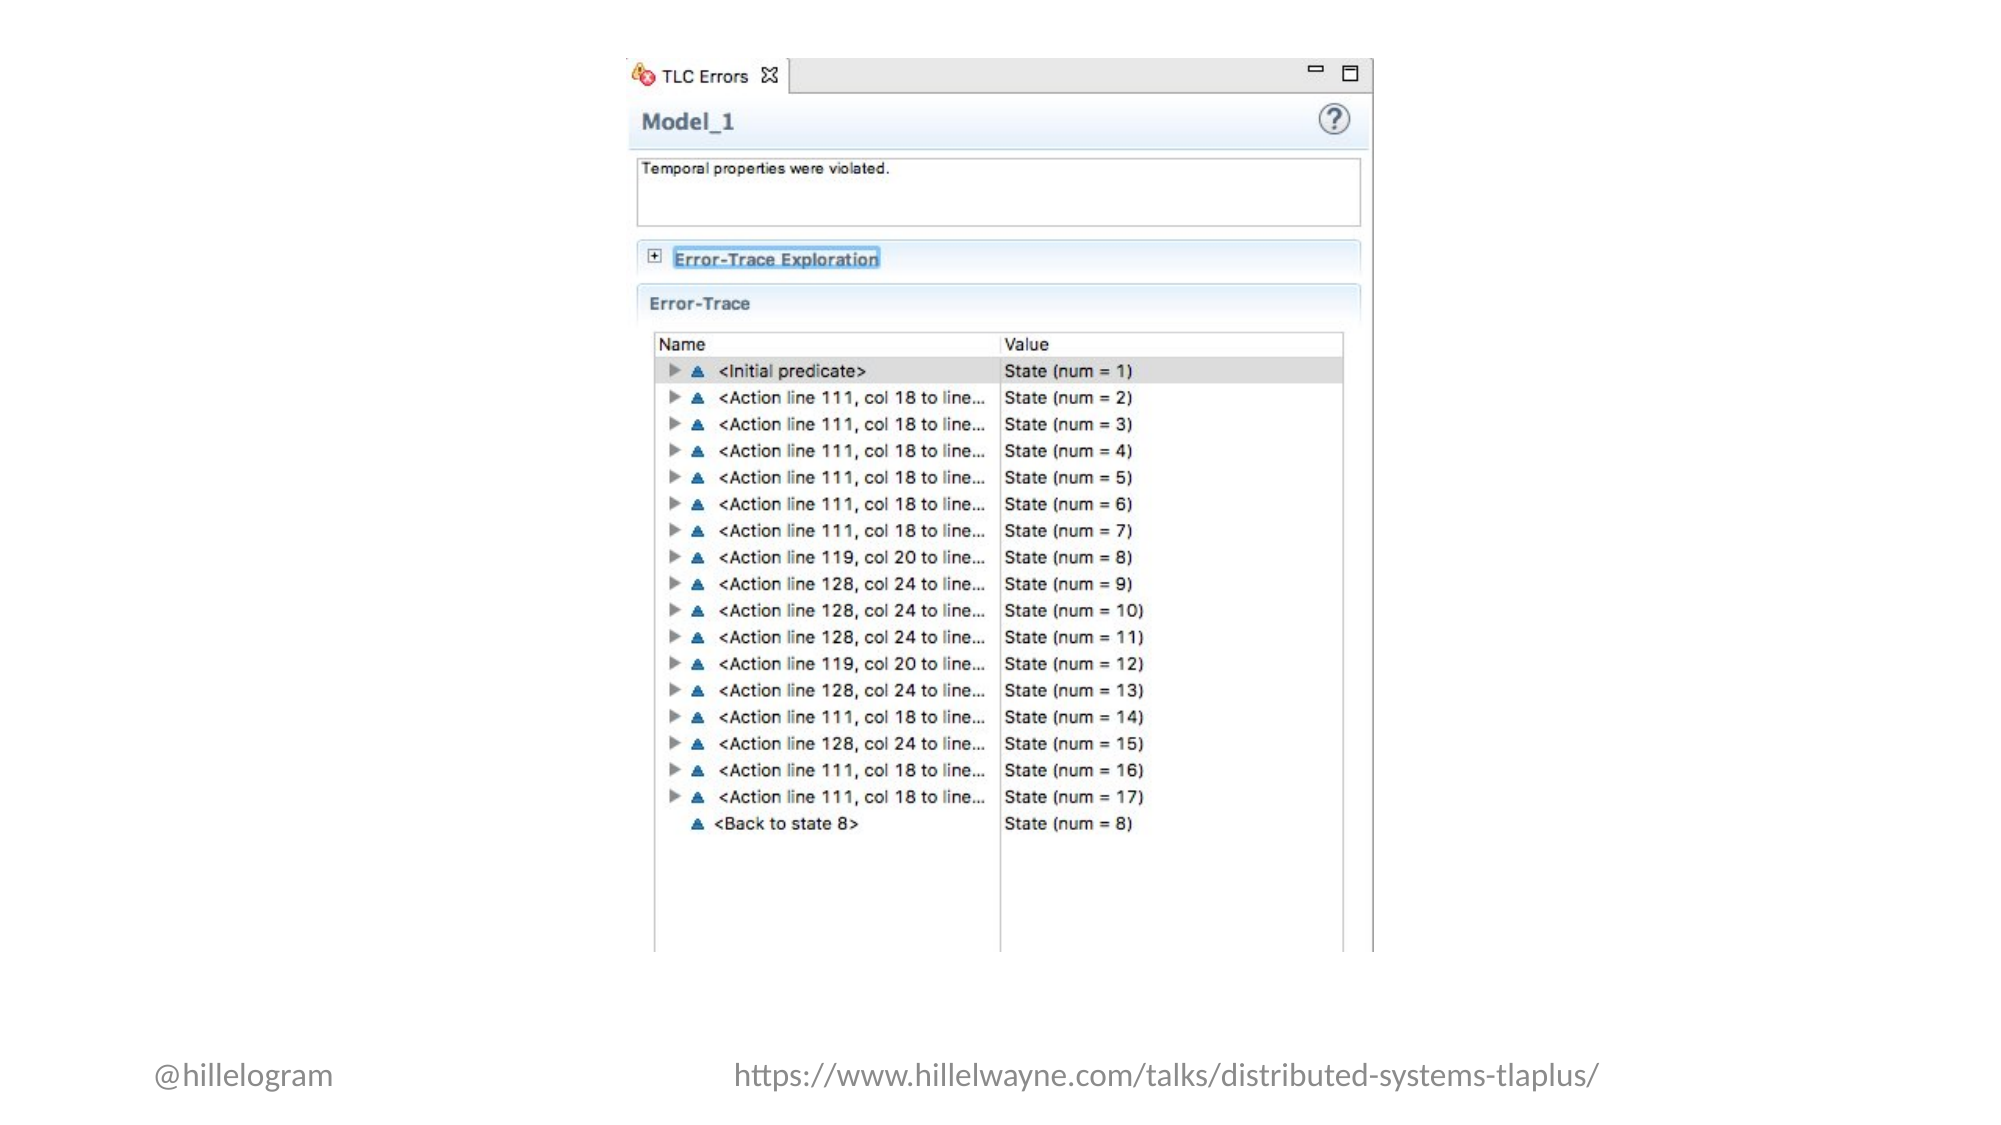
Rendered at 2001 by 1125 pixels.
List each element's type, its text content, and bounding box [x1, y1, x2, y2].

footer https://www.hillelwayne.com/talks/distributed-systems-tlaplus/ [662, 1042, 1672, 1103]
picture [626, 58, 1374, 952]
slide_number @hillelogram [137, 1042, 588, 1103]
